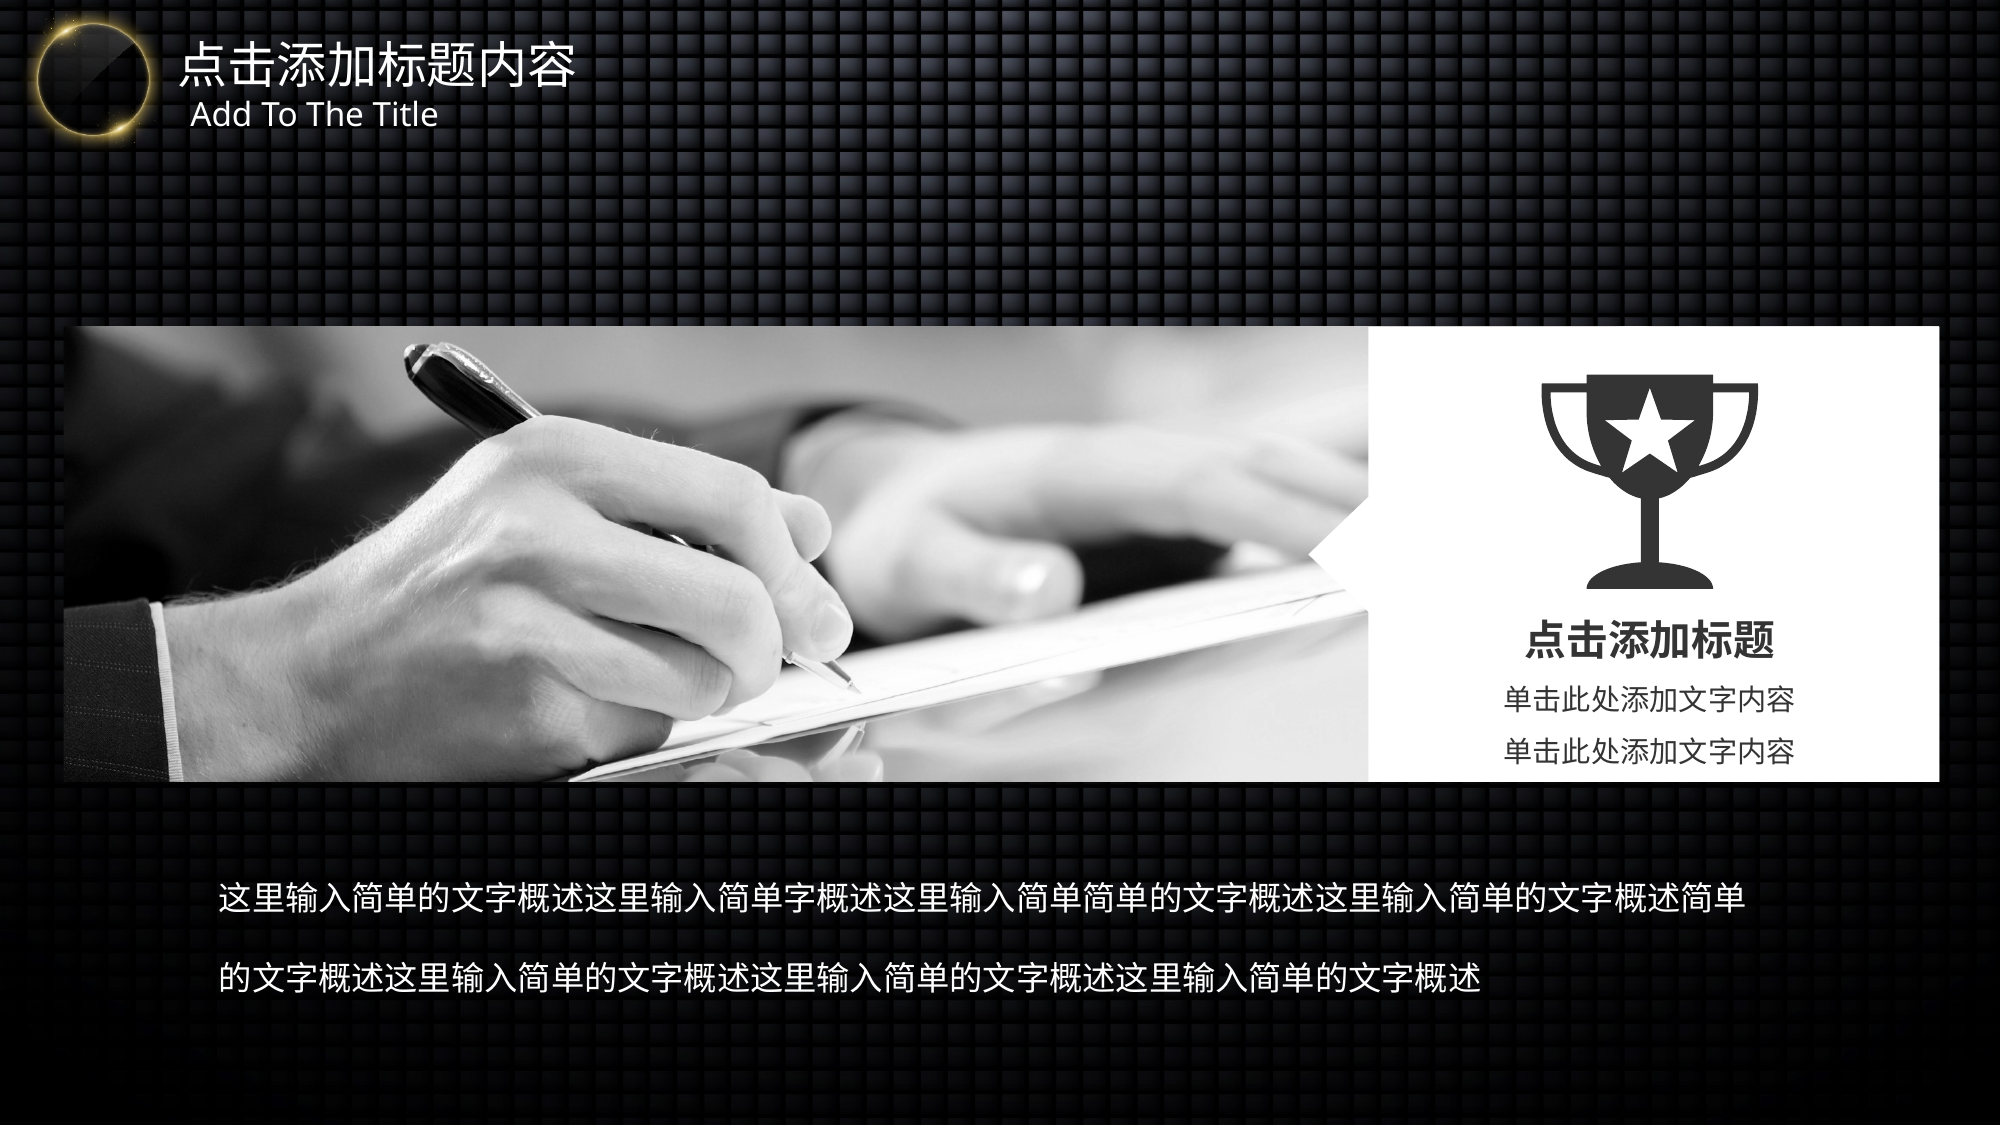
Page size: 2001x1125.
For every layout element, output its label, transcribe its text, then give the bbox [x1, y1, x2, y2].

text_box 这里输入简单的文字概述这里输入简单字概述这里输入简单简单的文字概述这里输入简单的文字概述简单的文字概述这里输入简单的文字概述这里输入简单的文字概述这里输入简单的文字概述 [203, 829, 1796, 1004]
picture [0, 0, 2000, 1125]
